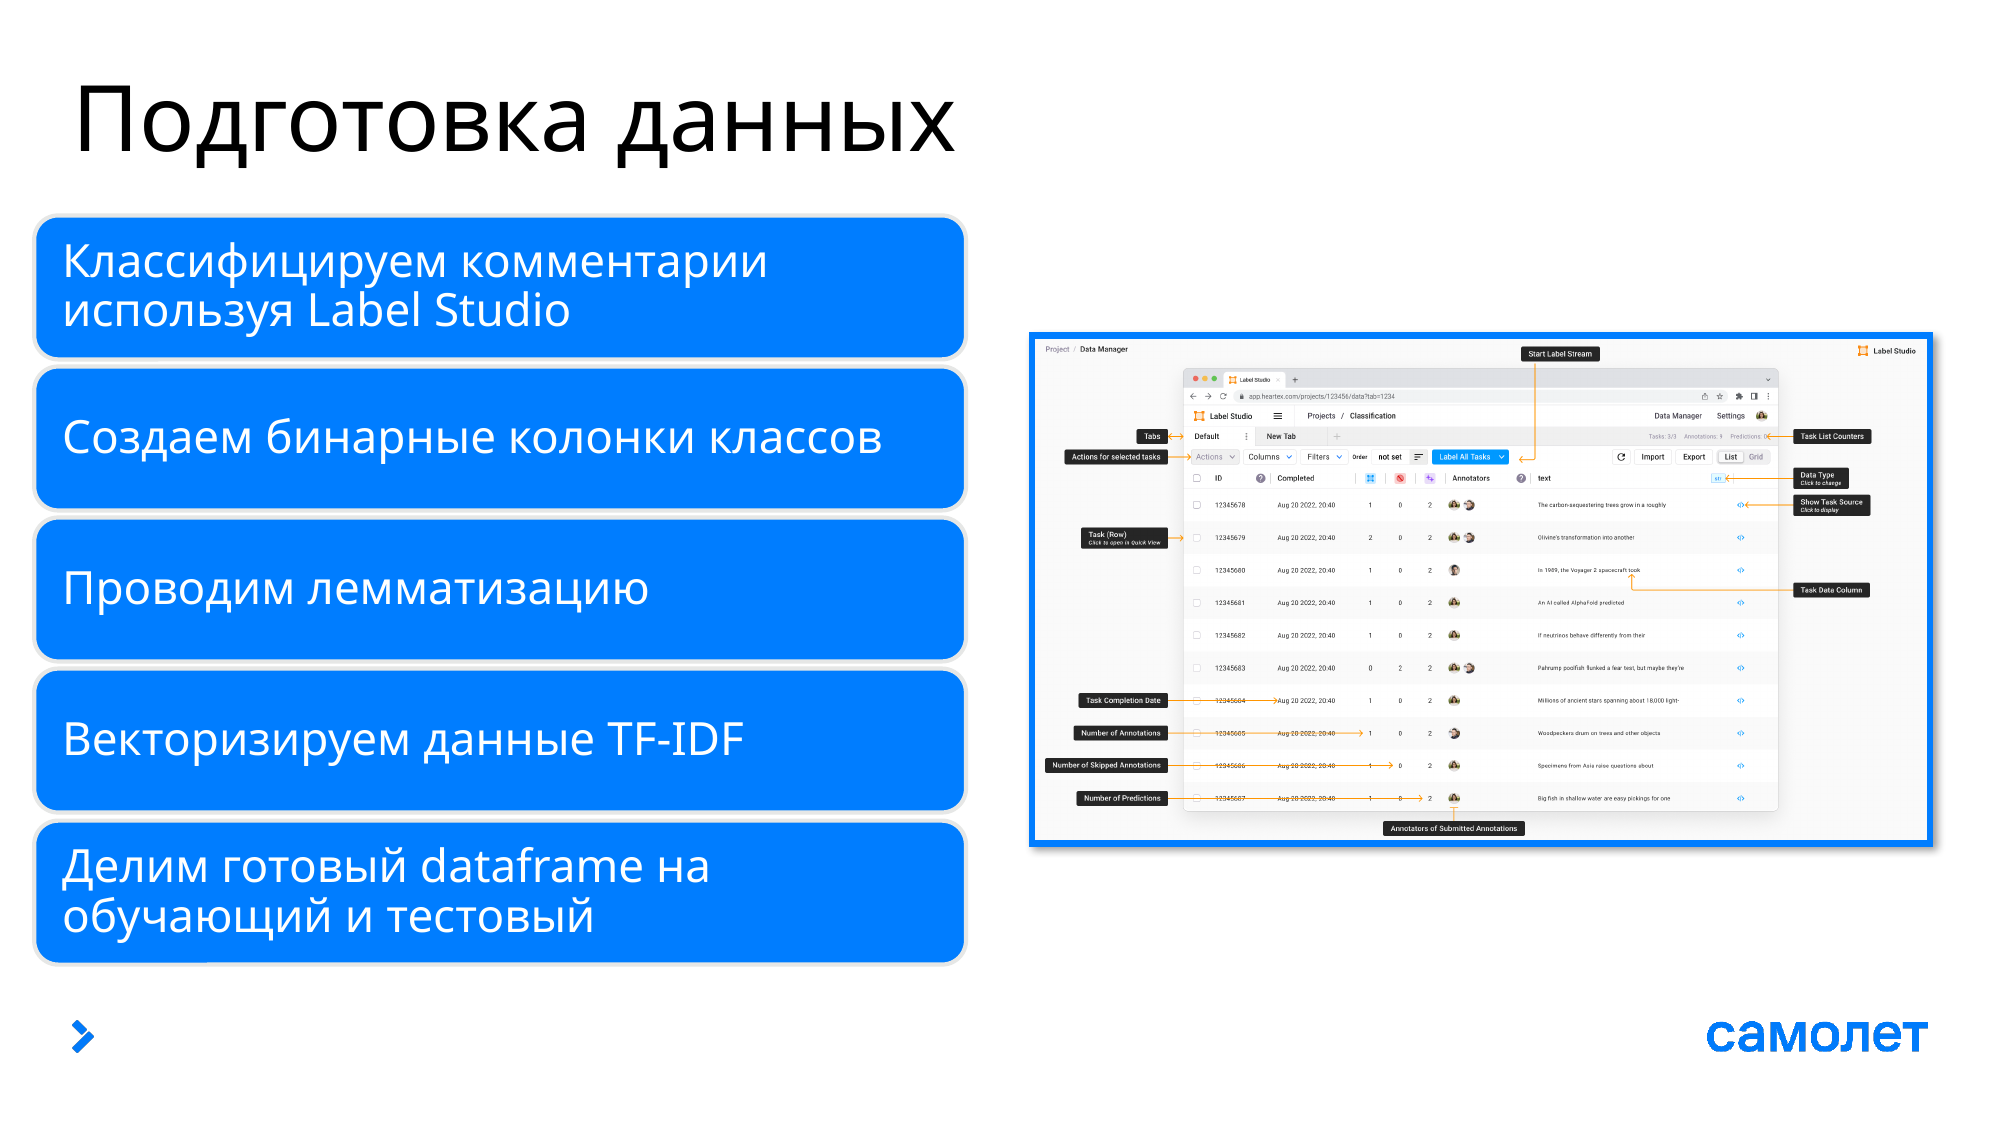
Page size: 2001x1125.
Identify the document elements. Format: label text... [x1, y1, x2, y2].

picture [1707, 1021, 1928, 1052]
picture [72, 1020, 94, 1053]
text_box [33, 214, 967, 965]
title Подготовка данных [72, 71, 1928, 180]
picture [1034, 338, 1927, 841]
